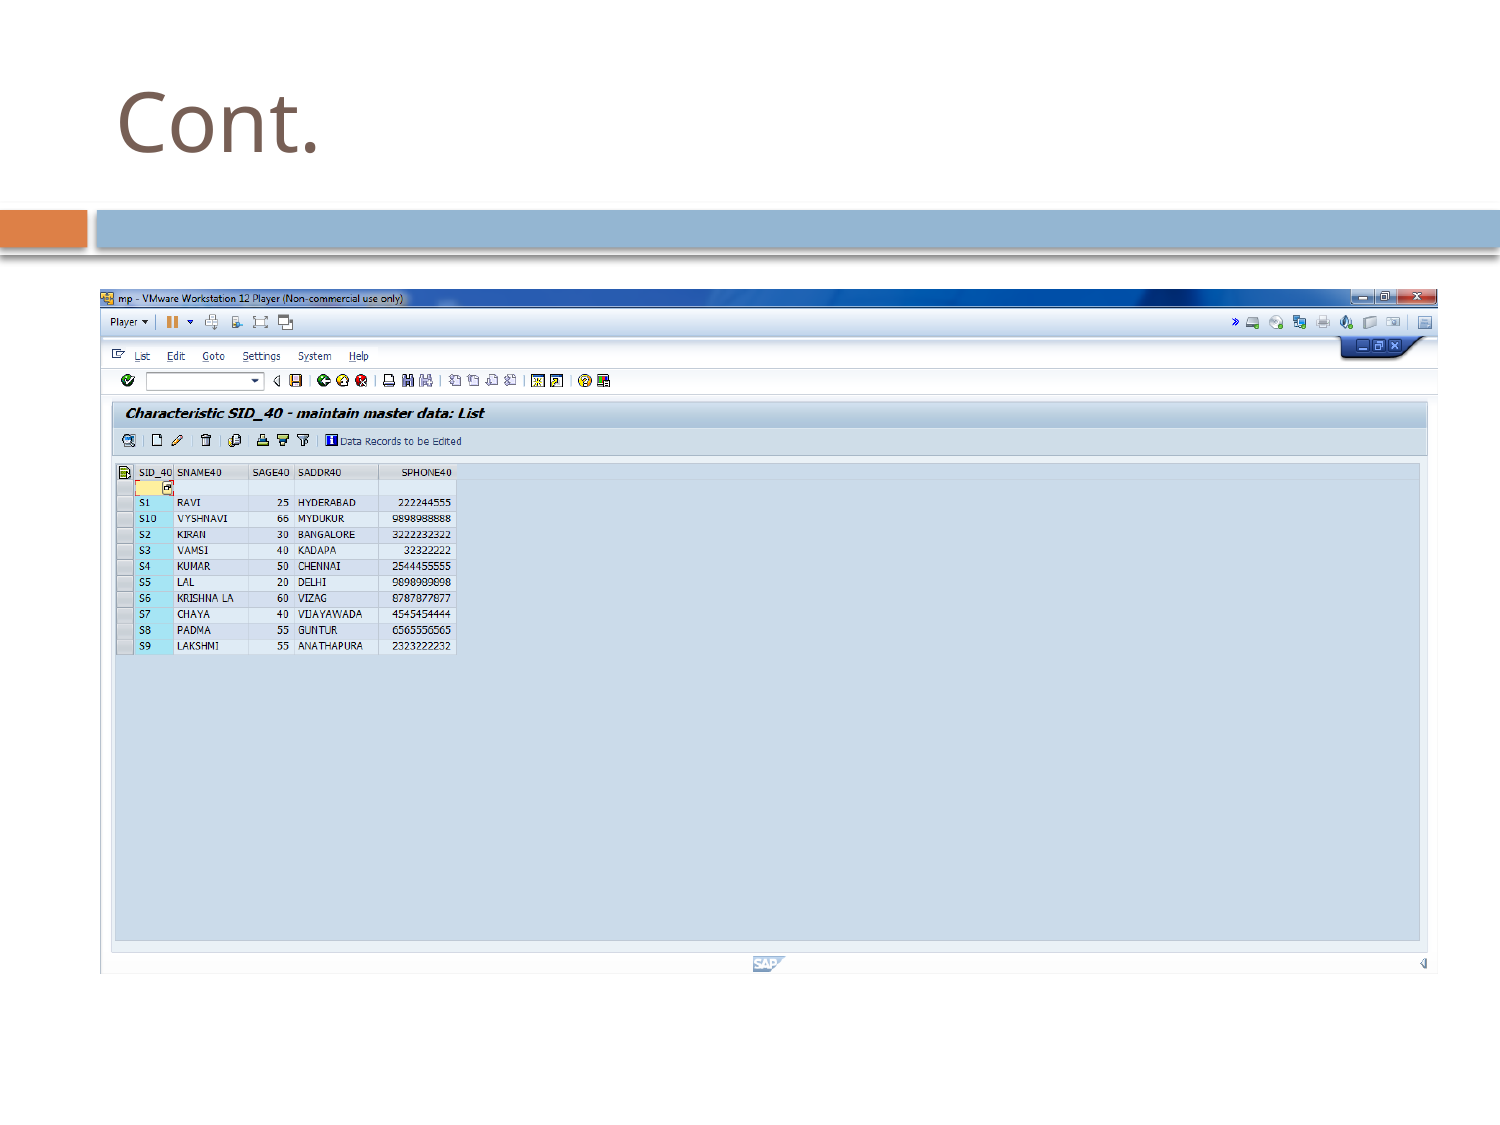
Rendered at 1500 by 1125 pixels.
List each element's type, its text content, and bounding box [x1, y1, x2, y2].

title Cont. [100, 37, 1438, 200]
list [100, 288, 1439, 974]
